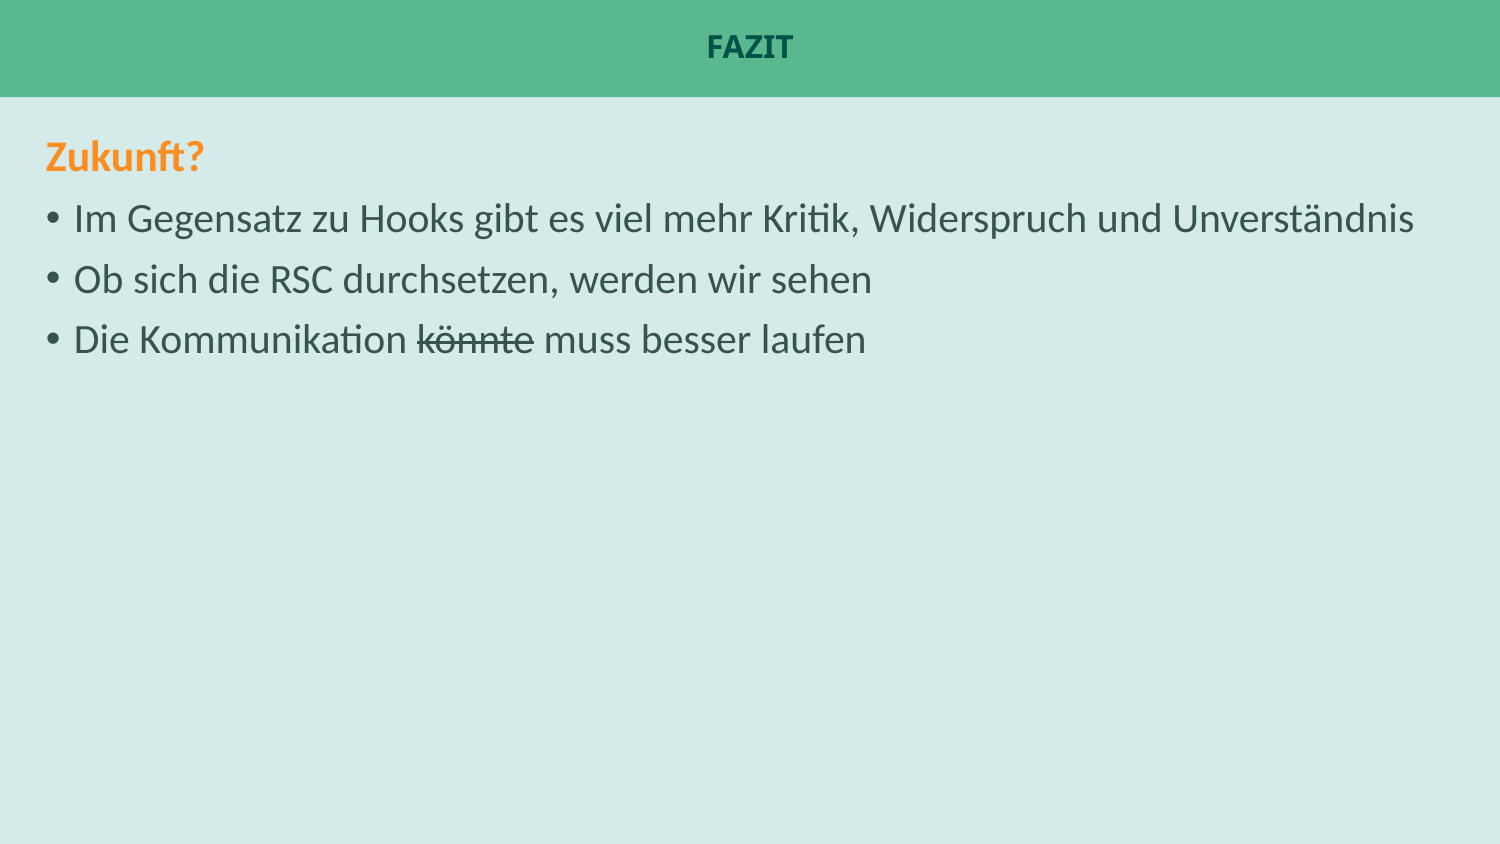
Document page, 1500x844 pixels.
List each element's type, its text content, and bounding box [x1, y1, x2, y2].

list Zukunft? Im Gegensatz zu Hooks gibt es viel mehr Kritik, Widerspruch und Unverständnis Ob sich die RSC durchsetzen, werden wir sehen Die Kommunikation könnte muss besser laufen [30, 126, 1470, 782]
title Fazit [0, 0, 1500, 98]
